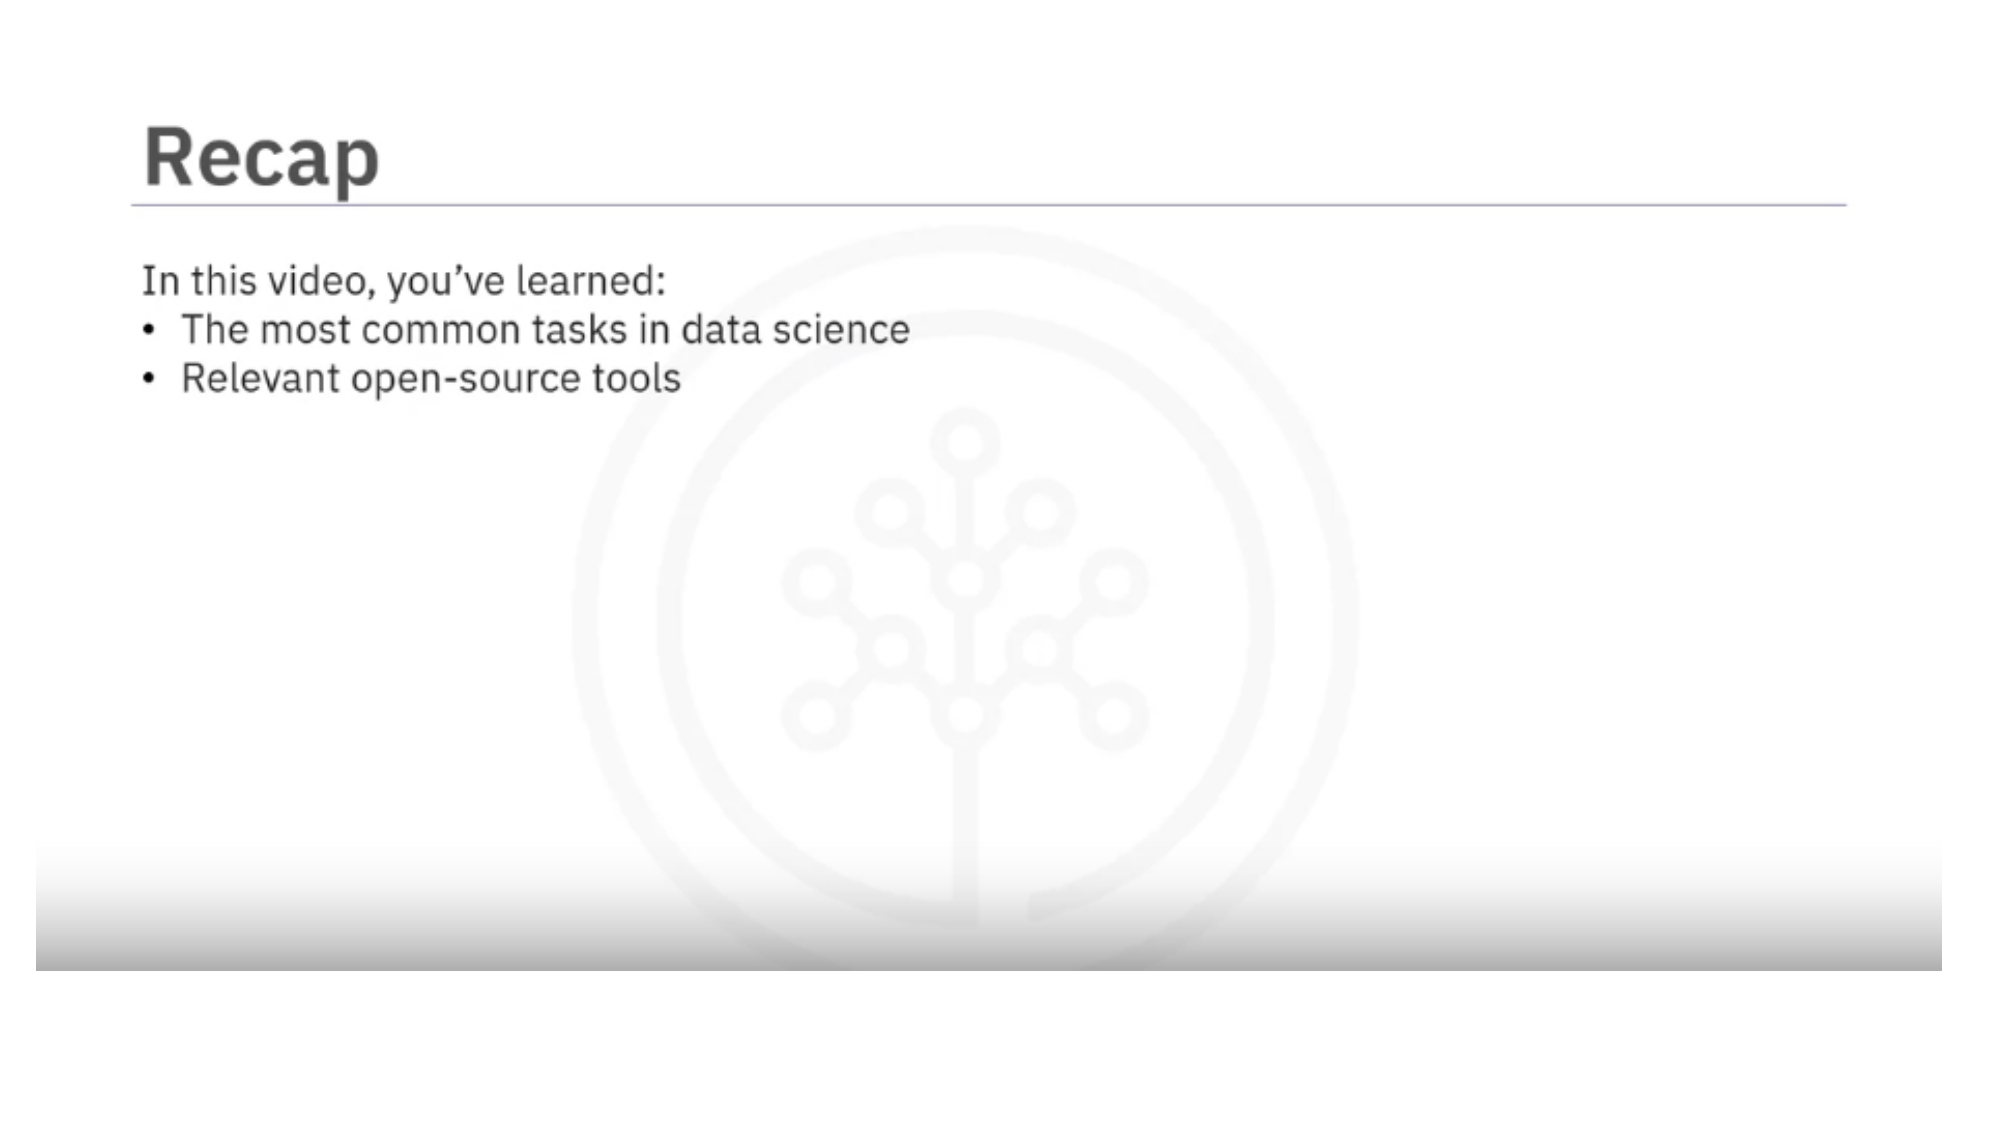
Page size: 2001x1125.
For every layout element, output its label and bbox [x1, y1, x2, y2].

picture [36, 36, 1942, 972]
